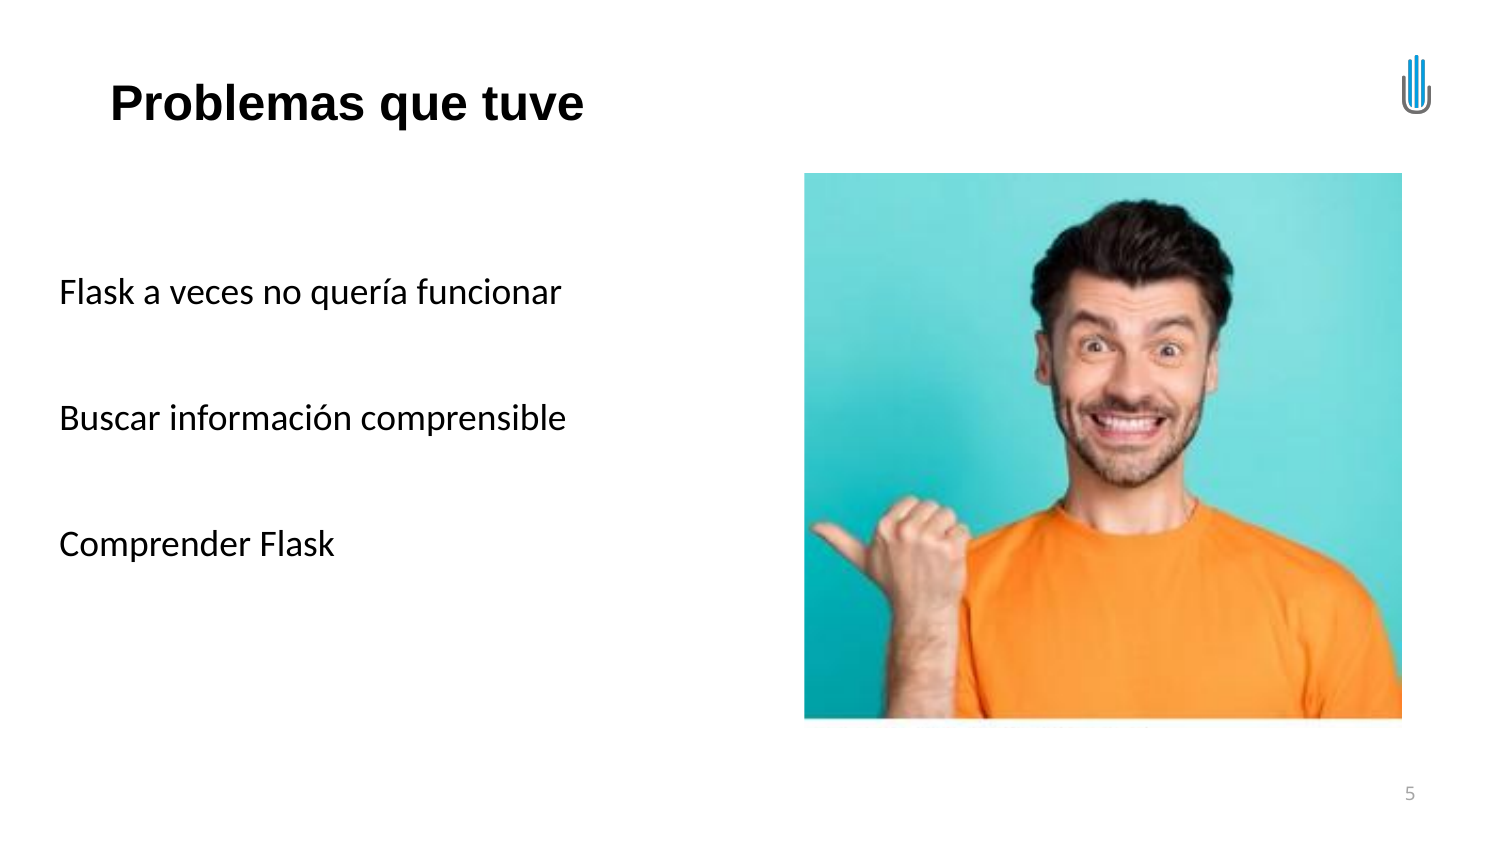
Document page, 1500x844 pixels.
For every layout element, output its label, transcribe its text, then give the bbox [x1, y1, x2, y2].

slide_number ‹#› [1357, 774, 1431, 807]
text_box Buscar información comprensible [44, 377, 768, 453]
text_box Flask a veces no quería funcionar [44, 251, 781, 327]
text_box Problemas que tuve [95, 54, 645, 145]
text_box Comprender Flask [44, 503, 768, 579]
picture [804, 173, 1403, 728]
picture [1402, 55, 1431, 114]
